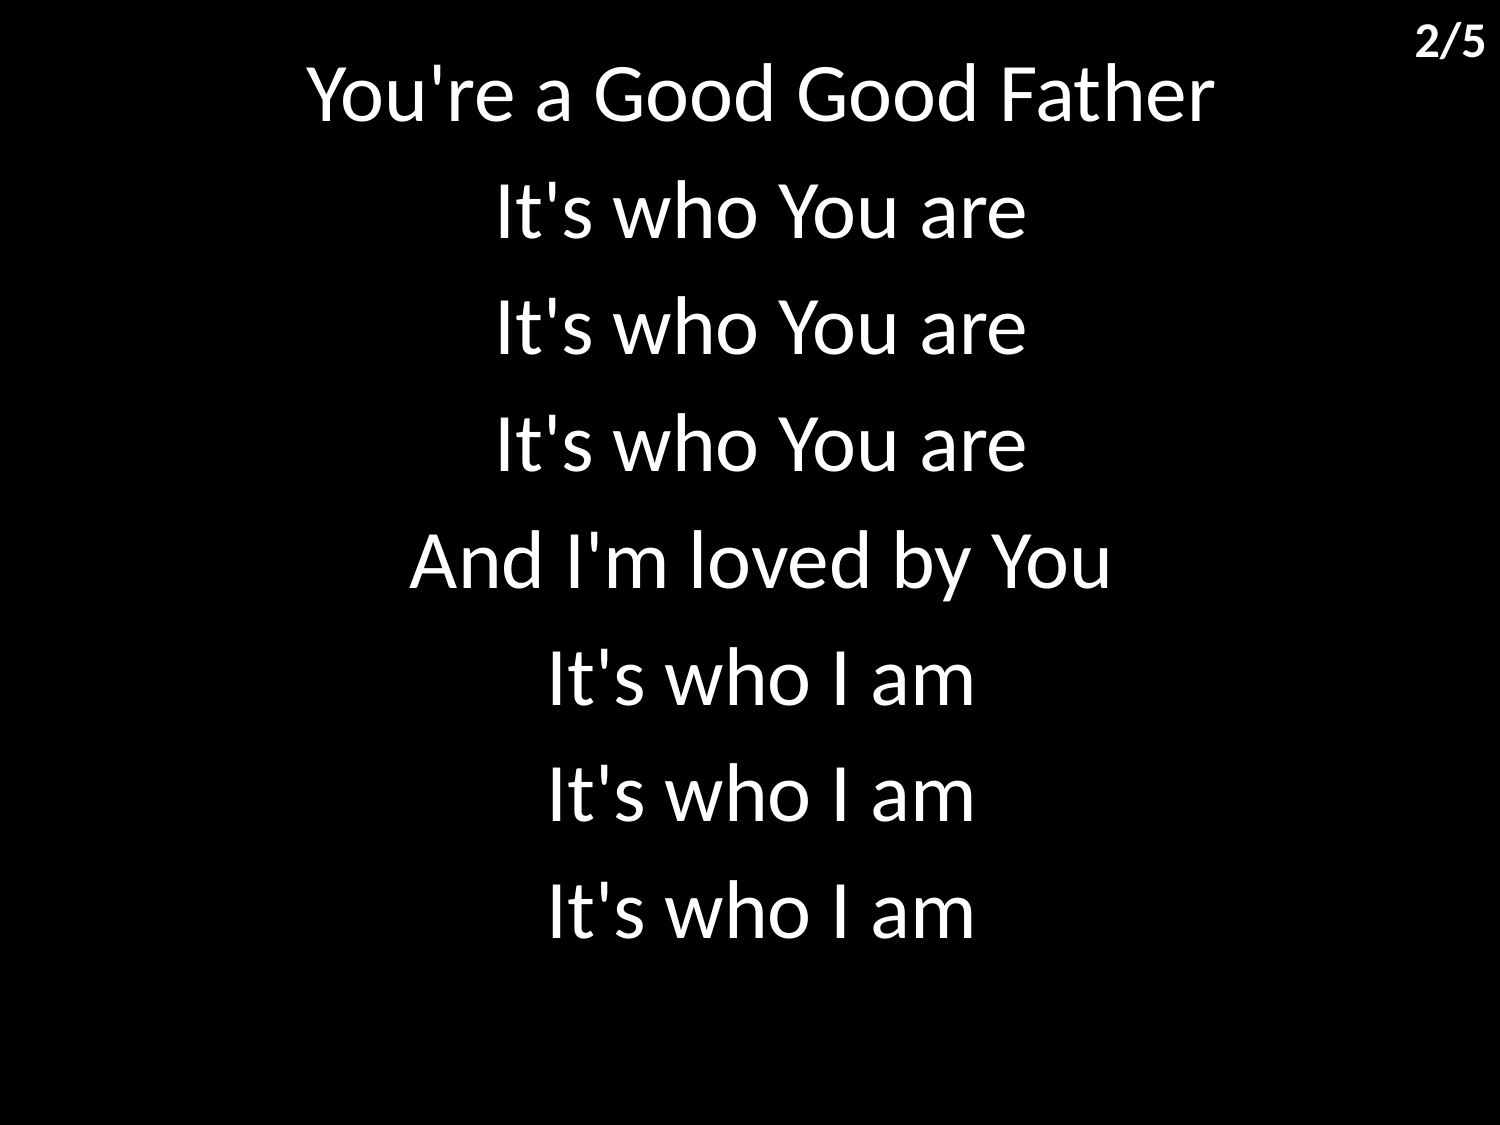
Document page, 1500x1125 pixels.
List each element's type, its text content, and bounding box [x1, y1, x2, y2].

text_box 2/5 [1399, 0, 1500, 75]
subtitle You're a Good Good Father It's who You are It's who You are It's who You are And I'm loved by You It's who I am It's who I am It's who I am [53, 30, 1471, 1094]
